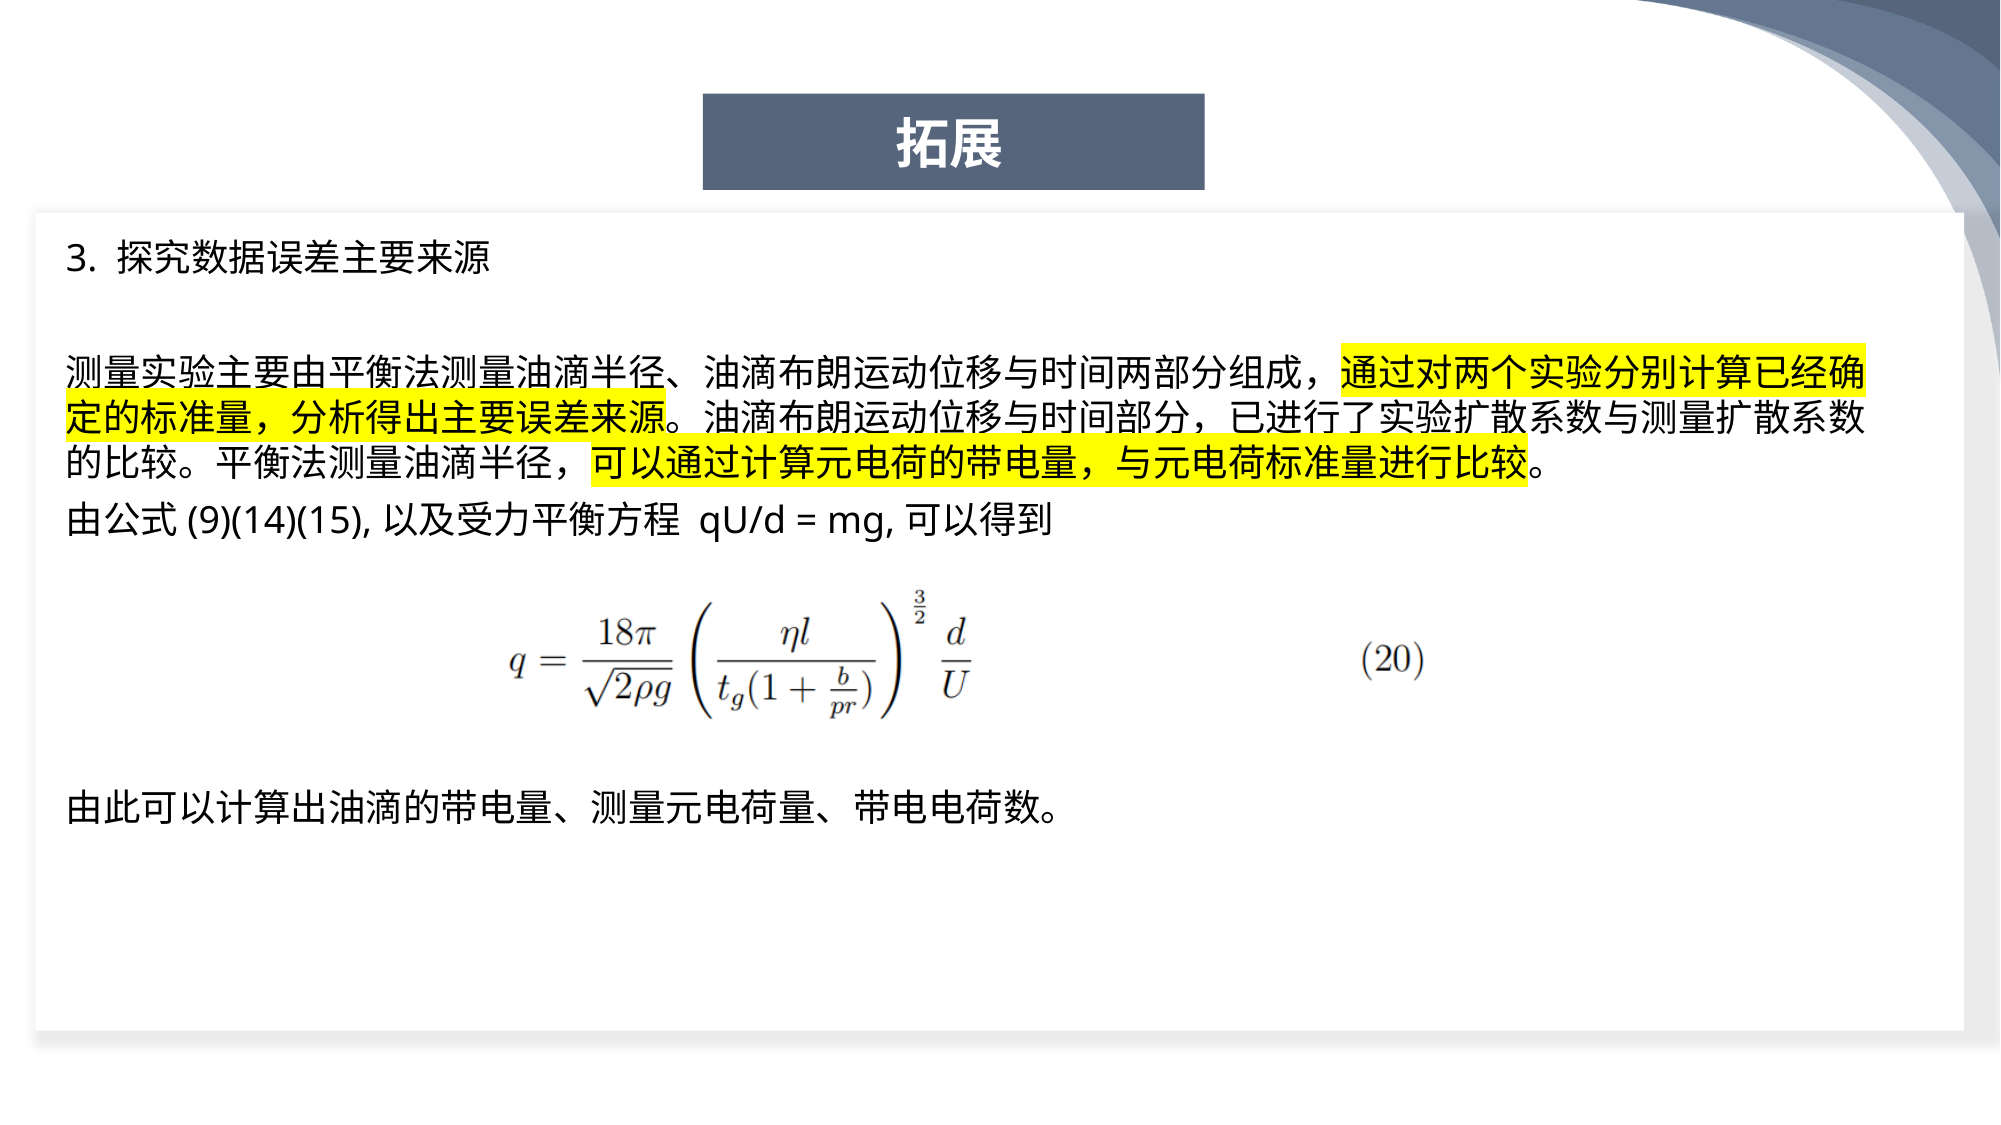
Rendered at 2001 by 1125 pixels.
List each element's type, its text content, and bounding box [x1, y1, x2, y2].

text_box 3. 探究数据误差主要来源 测量实验主要由平衡法测量油滴半径、油滴布朗运动位移与时间两部分组成，通过对两个实验分别计算已经确定的标准量，分析得出主要误差来源。油滴布朗运动位移与时间部分，已进行了实验扩散系数与测量扩散系数的比较。平衡法测量油滴半径，可以通过计算元电荷的带电量，与元电荷标准量进行比较。 由公式(9)(14)(15),以及受力平衡方程 qU/d = mg,可以得到 由此可以计算出油滴的带电量、测量元电荷量、带电电荷数。 [51, 226, 1905, 1014]
text_box [34, 212, 1965, 1032]
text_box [702, 93, 1205, 190]
picture [0, 0, 2001, 1125]
